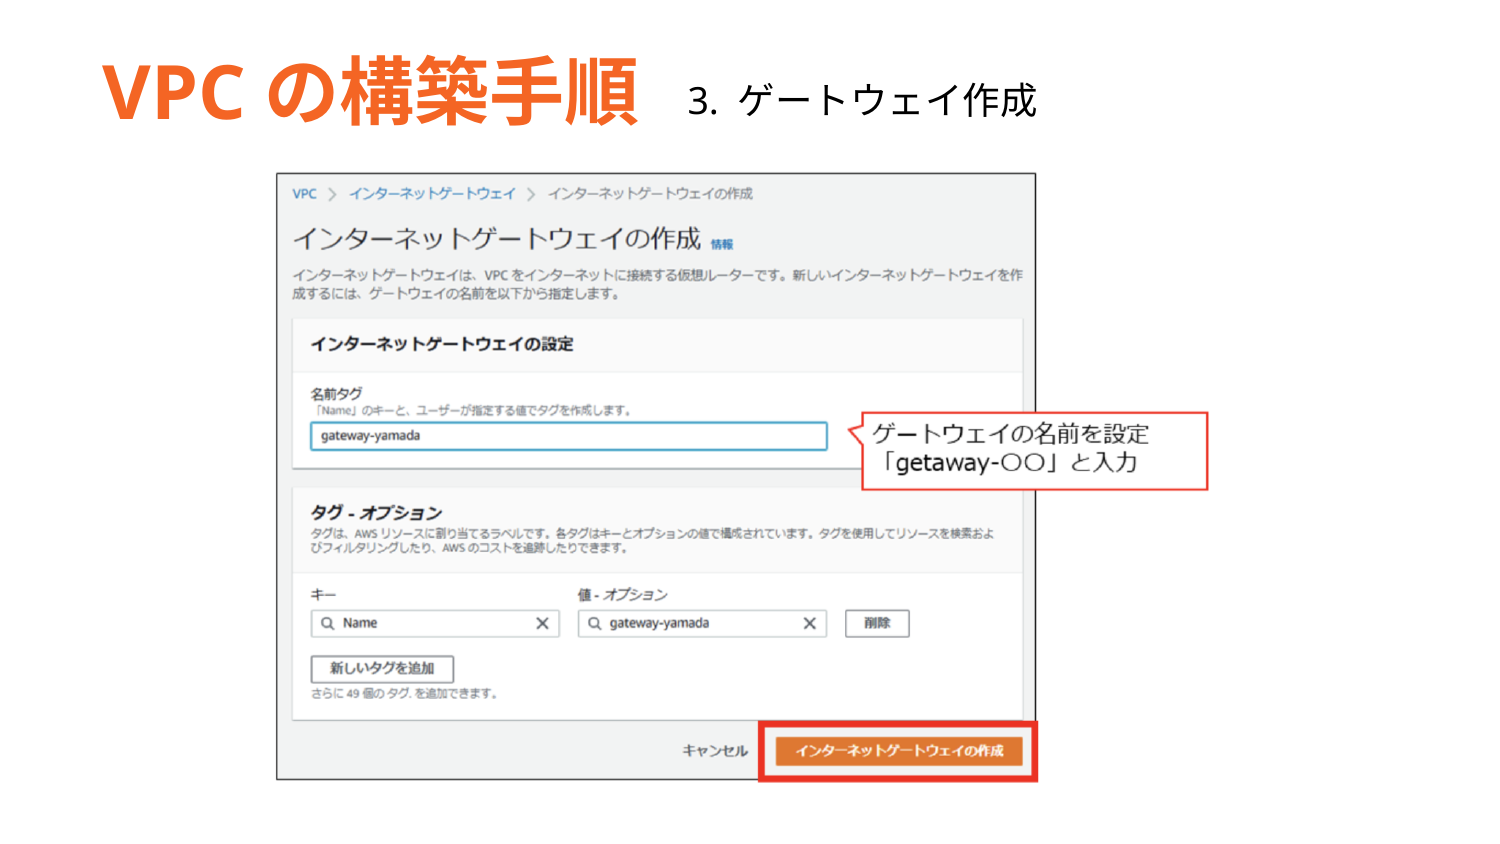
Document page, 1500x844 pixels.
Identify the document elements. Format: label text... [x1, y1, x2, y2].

title VPCの構築手順 [87, 29, 1077, 156]
picture [256, 155, 1219, 794]
title 3. ゲートウェイ作成 [672, 55, 1062, 123]
